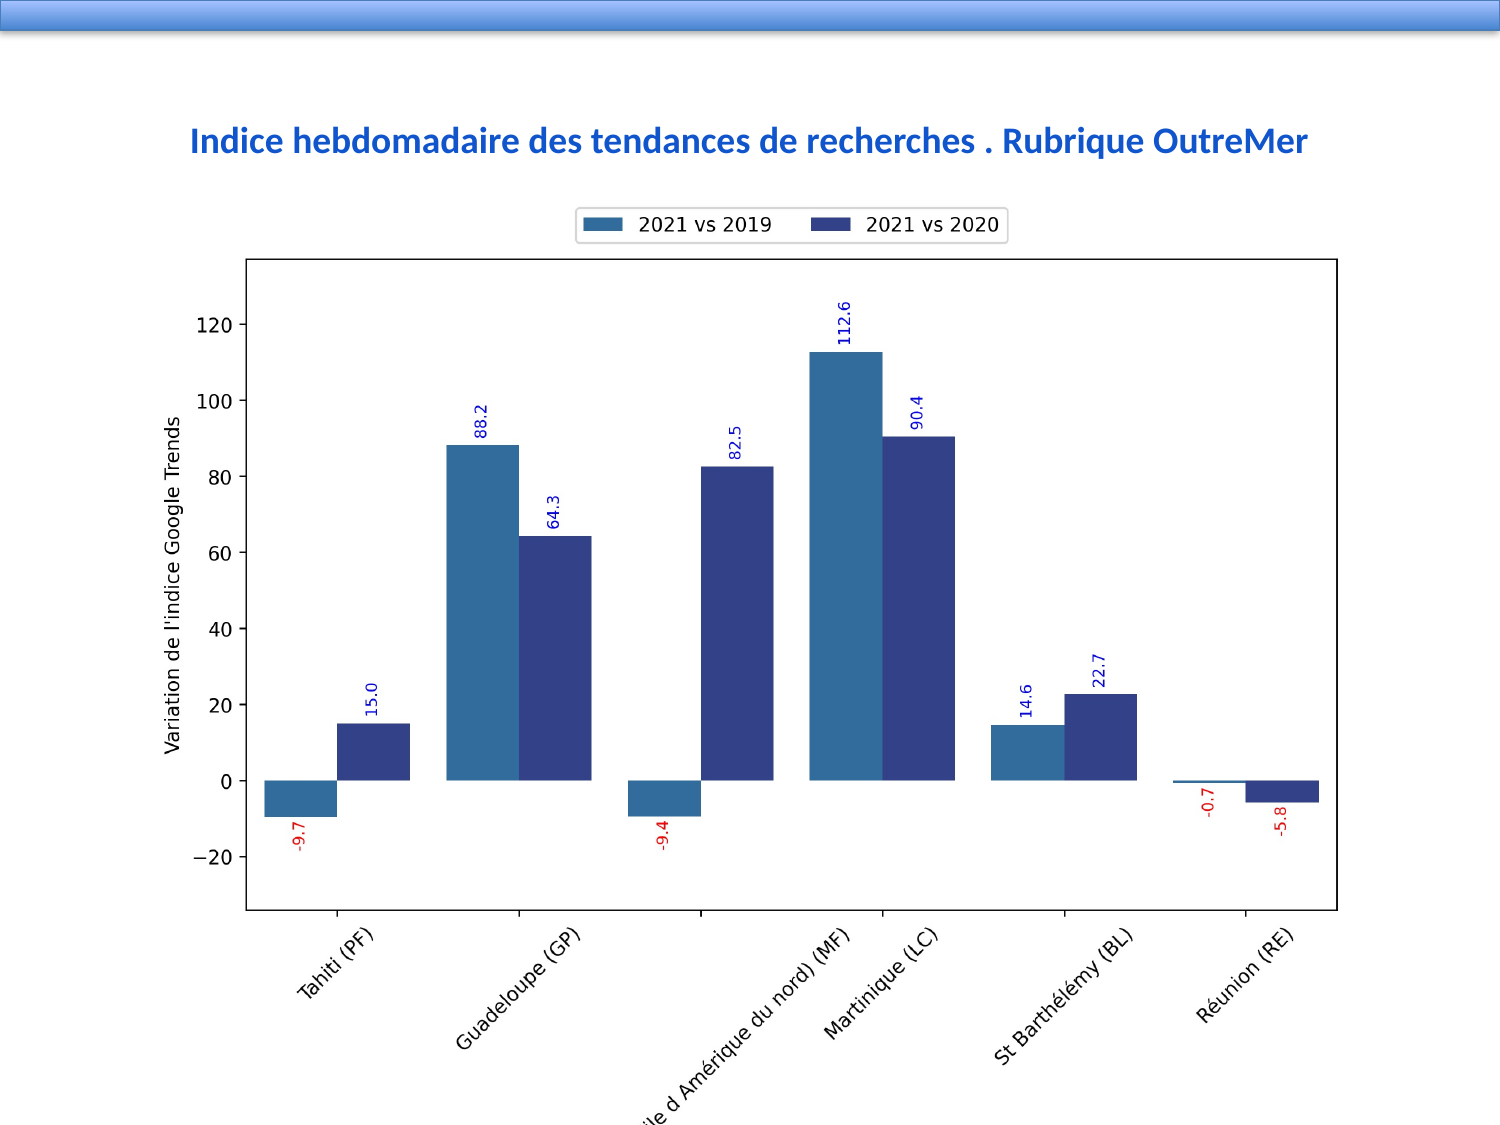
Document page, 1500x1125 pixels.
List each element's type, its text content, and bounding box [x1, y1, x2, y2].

title Indice hebdomadaire des tendances de recherches . Rubrique OutreMer [75, 45, 1425, 233]
text_box [0, 0, 1500, 31]
picture [149, 194, 1351, 1125]
